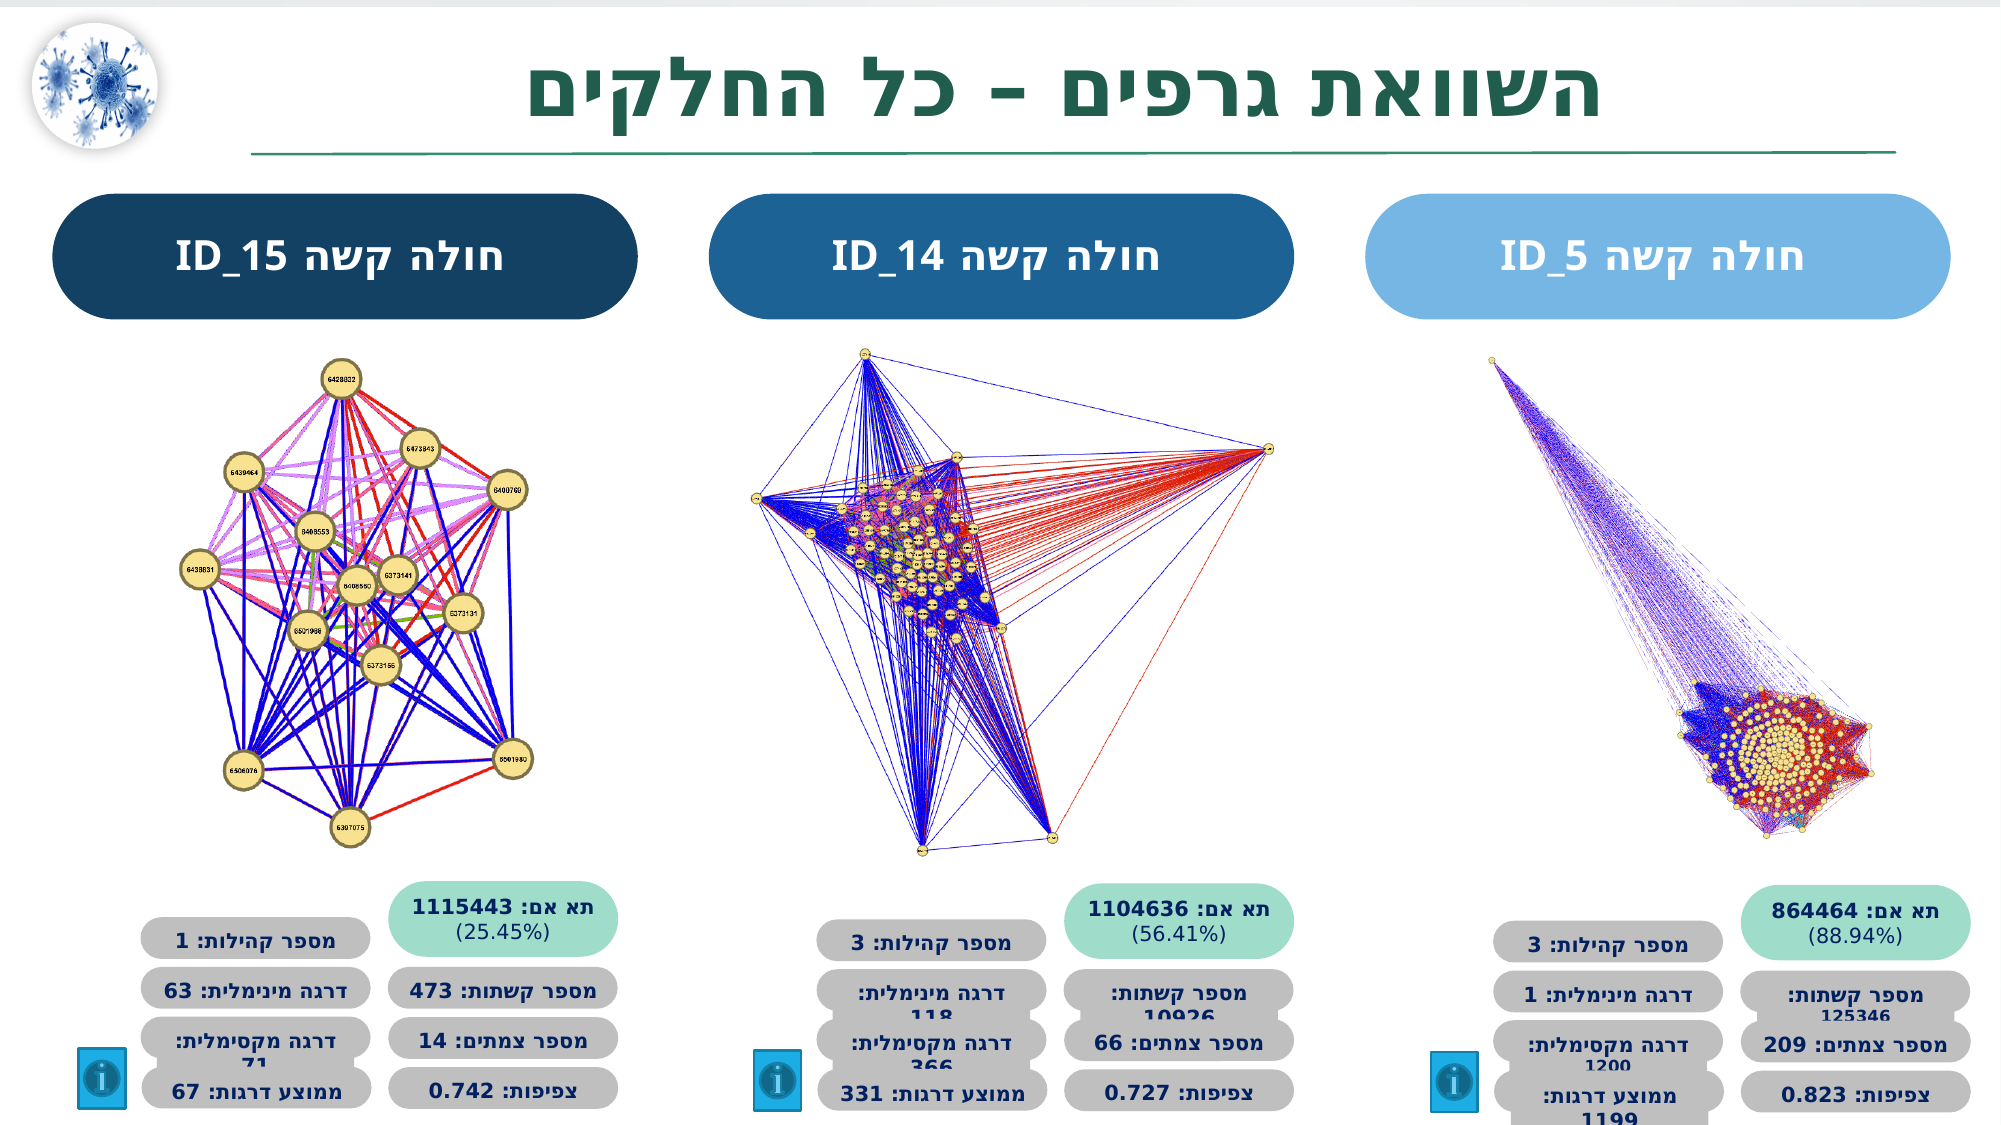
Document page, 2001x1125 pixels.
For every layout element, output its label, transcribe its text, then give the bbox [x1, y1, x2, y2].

picture [138, 341, 571, 876]
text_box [708, 193, 1295, 320]
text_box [52, 193, 639, 320]
picture [31, 22, 158, 149]
title השוואת גרפים – כל החלקים [243, 22, 1887, 144]
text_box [753, 883, 1295, 1112]
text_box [78, 880, 619, 1110]
picture [1471, 346, 1908, 869]
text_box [1430, 884, 1972, 1113]
picture [738, 336, 1275, 866]
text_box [1364, 193, 1951, 320]
